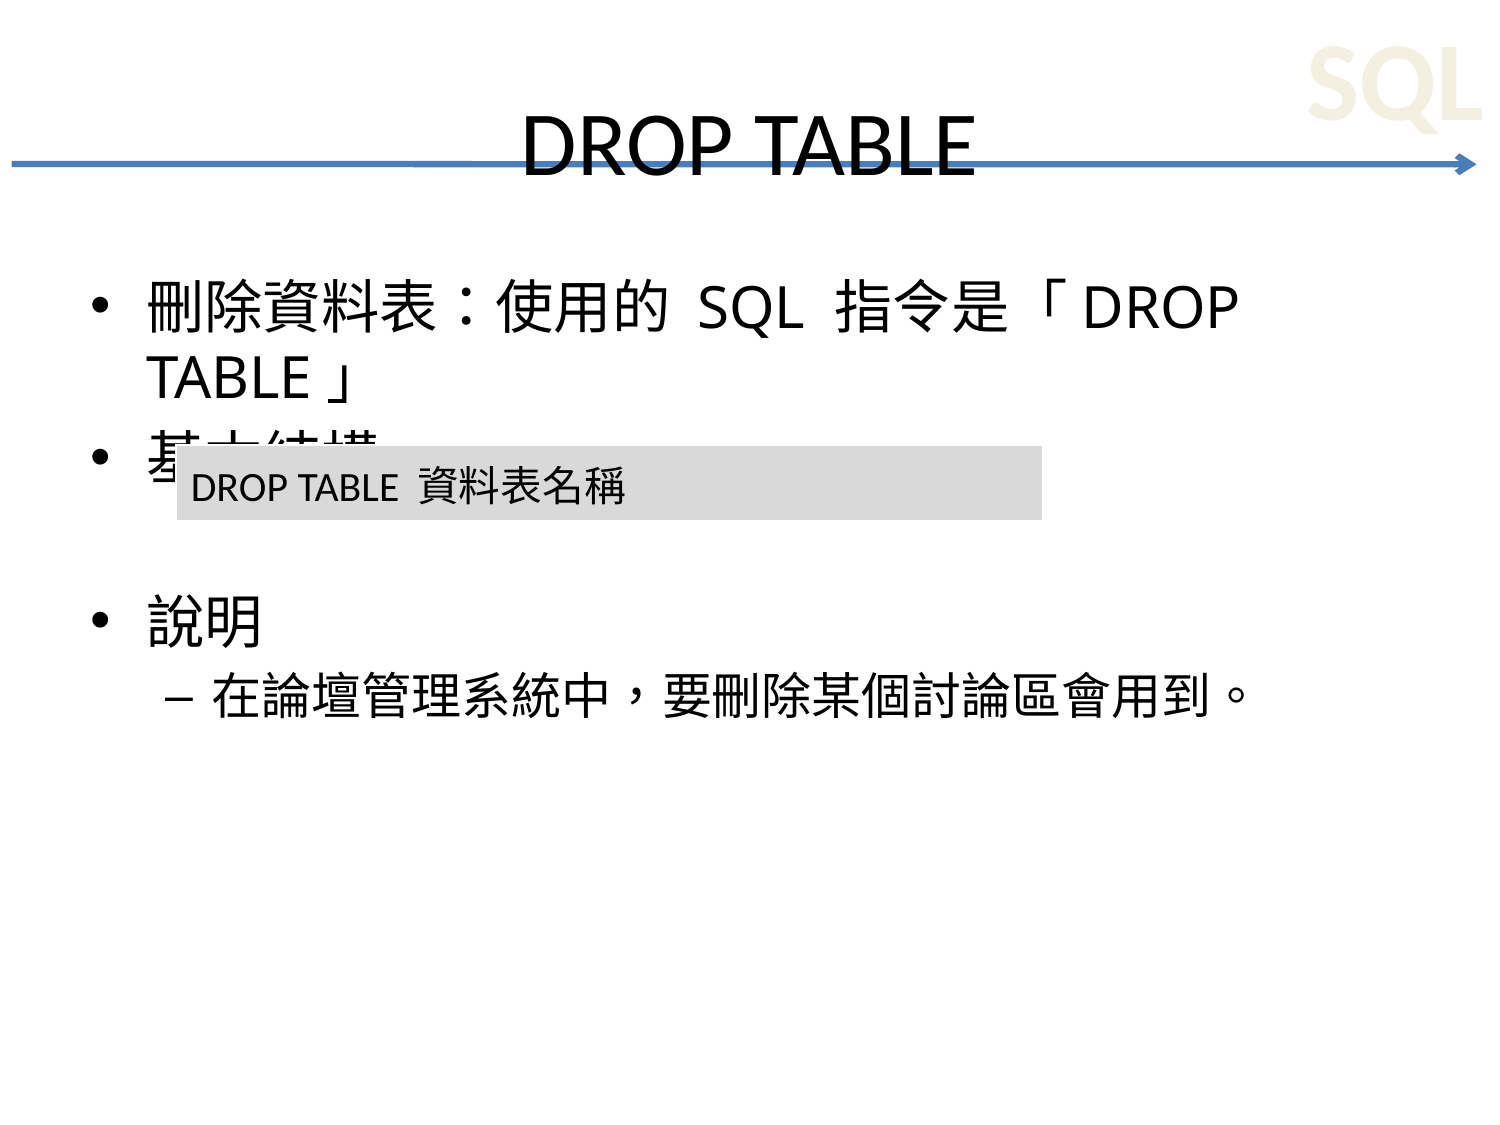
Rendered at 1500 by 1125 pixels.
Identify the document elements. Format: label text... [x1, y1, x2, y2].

list 刪除資料表：使用的 SQL 指令是「DROP TABLE」 基本結構 說明 在論壇管理系統中，要刪除某個討論區會用到。 [75, 262, 1425, 1005]
title DROP TABLE [75, 45, 1425, 233]
table_header DROP TABLE 資料表名稱 [177, 446, 1042, 520]
